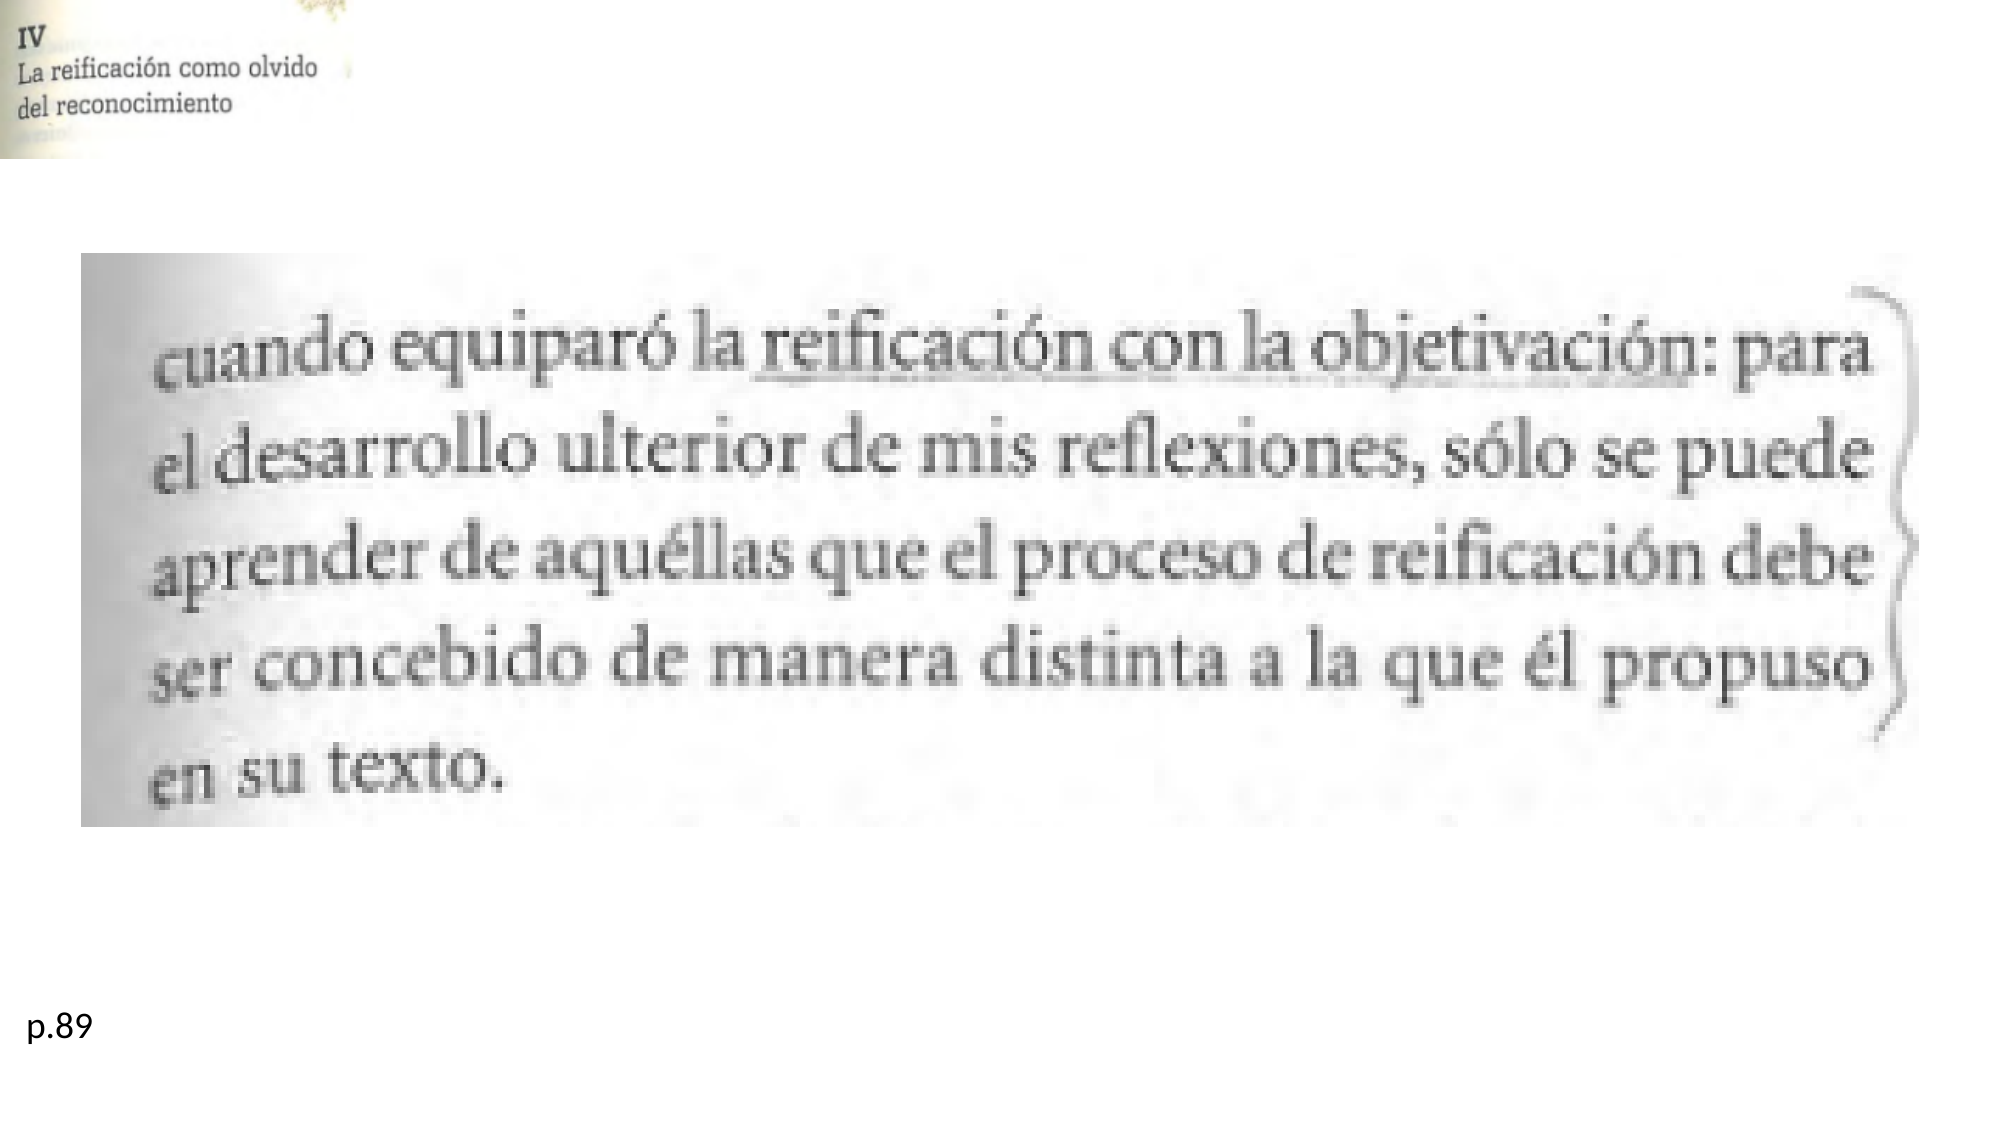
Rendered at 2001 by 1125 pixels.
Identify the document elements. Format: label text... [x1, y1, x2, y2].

text_box p.89 [11, 993, 179, 1054]
picture [81, 253, 1919, 827]
picture [0, 0, 354, 159]
